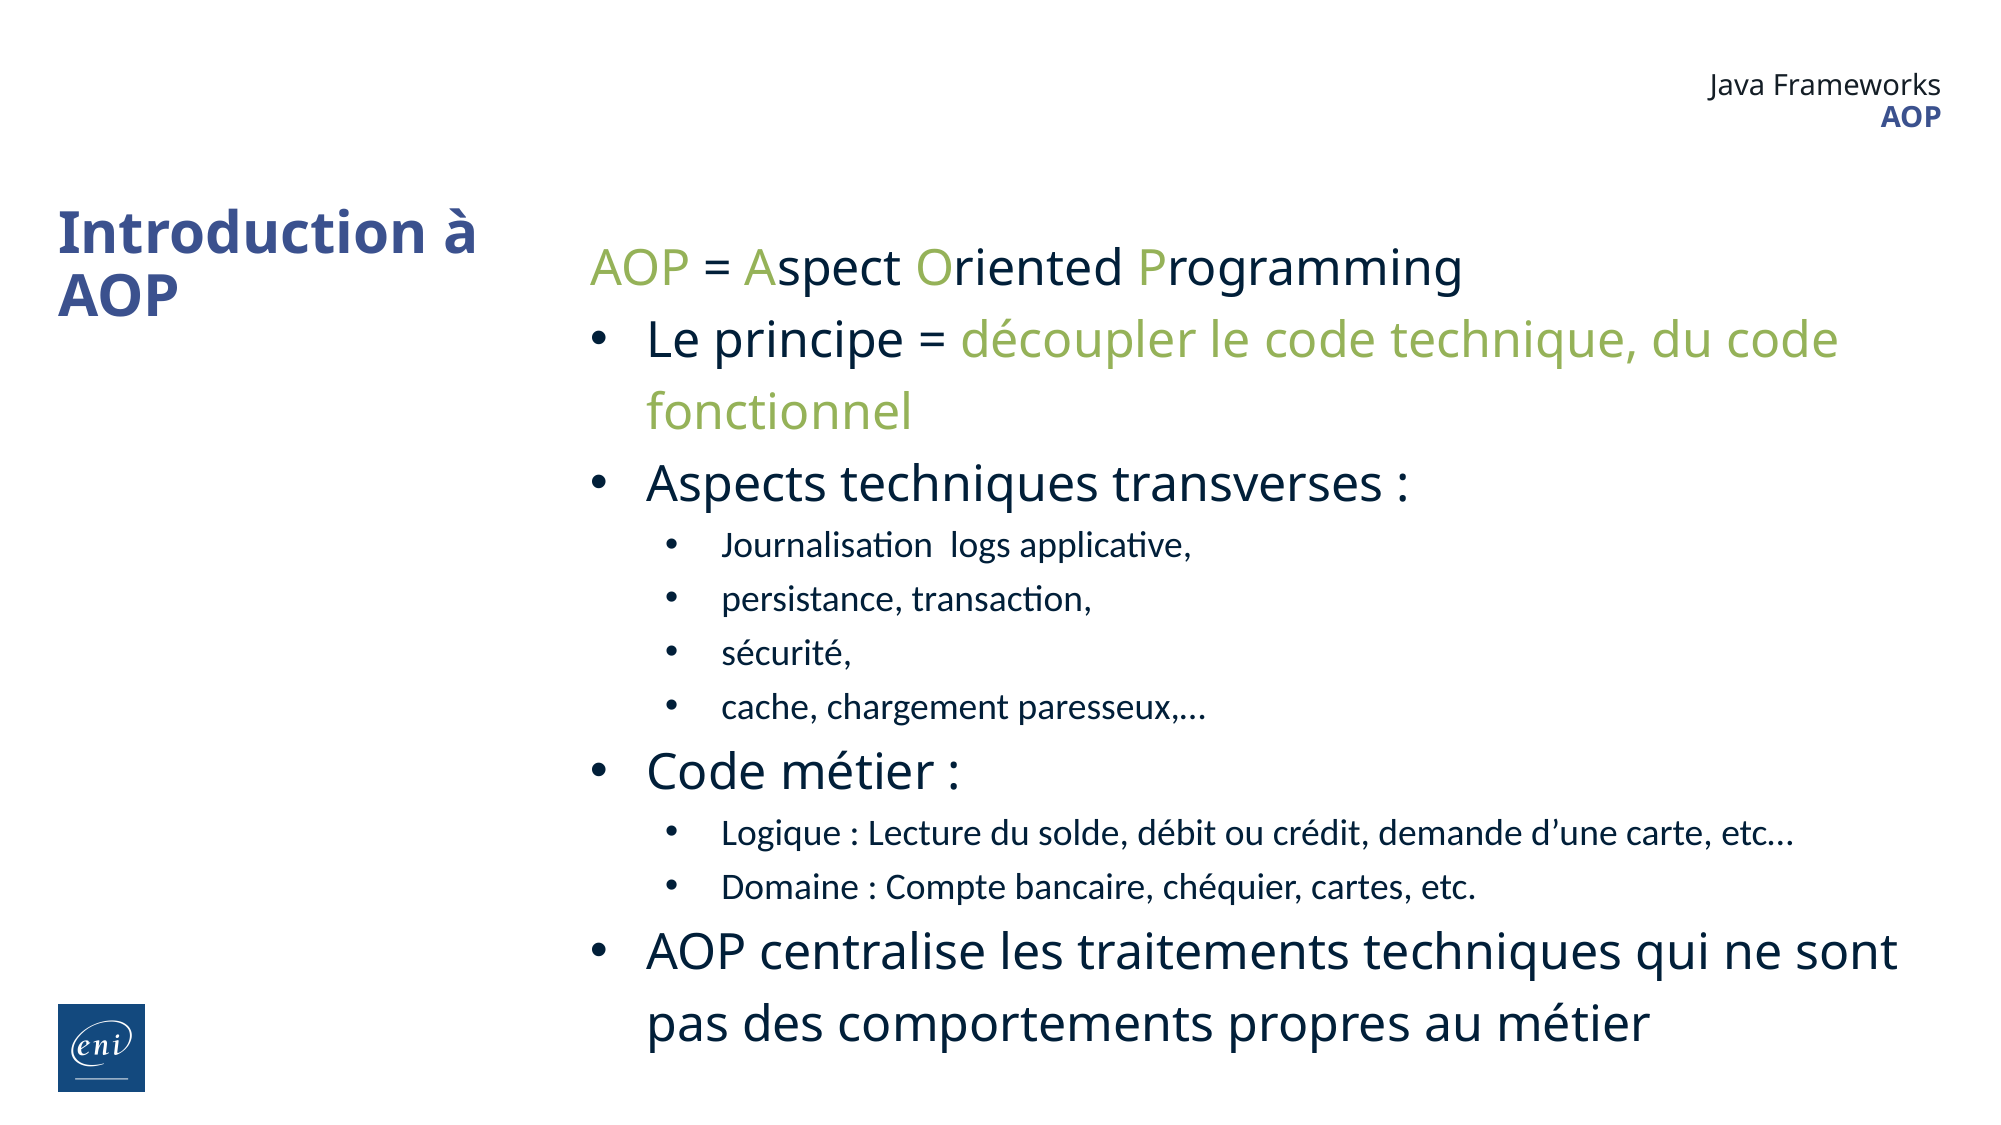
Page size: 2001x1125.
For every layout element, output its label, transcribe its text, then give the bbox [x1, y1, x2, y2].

picture [58, 1004, 145, 1092]
text_box AOP = Aspect Oriented Programming Le principe = découpler le code technique, du code fonctionnel Aspects techniques transverses : Journalisation logs applicative, persistance, transaction, sécurité, cache, chargement paresseux,… Code métier : Logique : Lecture du solde, débit ou crédit, demande d’une carte, etc… Domaine : Compte bancaire, chéquier, cartes, etc. AOP centralise les traitements techniques qui ne sont pas des comportements propres au métier [575, 216, 1942, 1059]
text_box Java Frameworks AOP [627, 70, 1942, 160]
text_box Introduction à AOP [58, 203, 526, 929]
